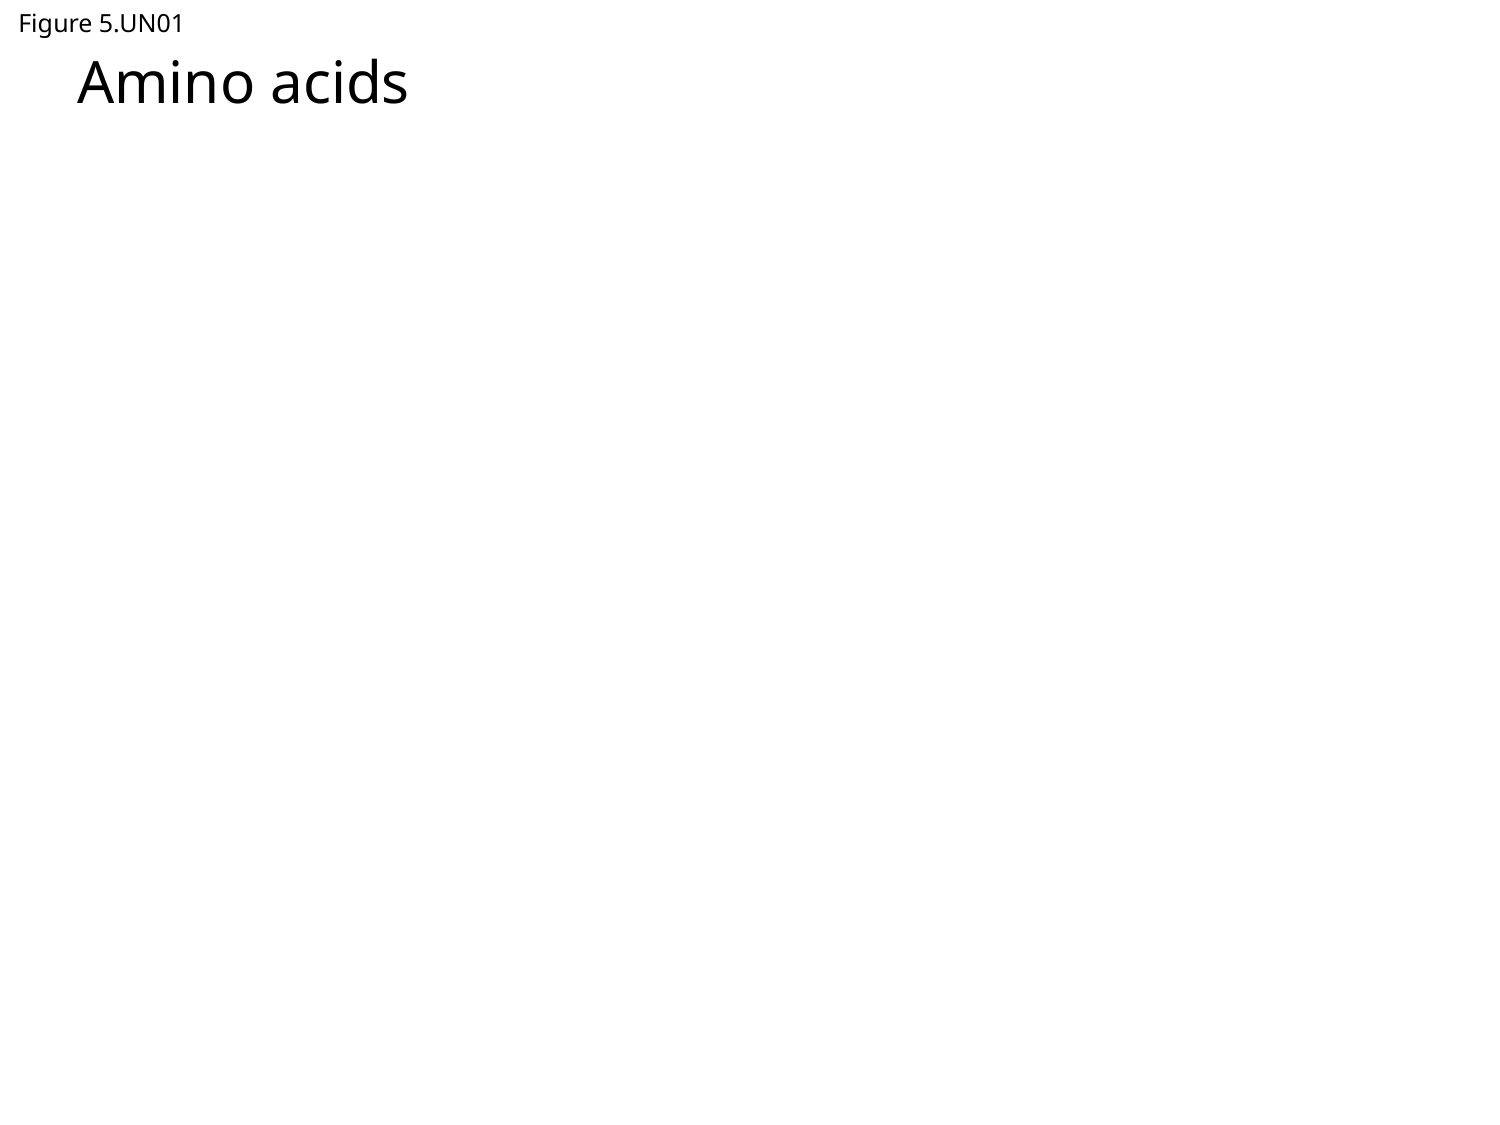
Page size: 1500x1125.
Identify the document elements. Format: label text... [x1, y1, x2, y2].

title Figure 5.UN01 [3, 0, 201, 50]
text_box Amino acids [62, 37, 426, 123]
